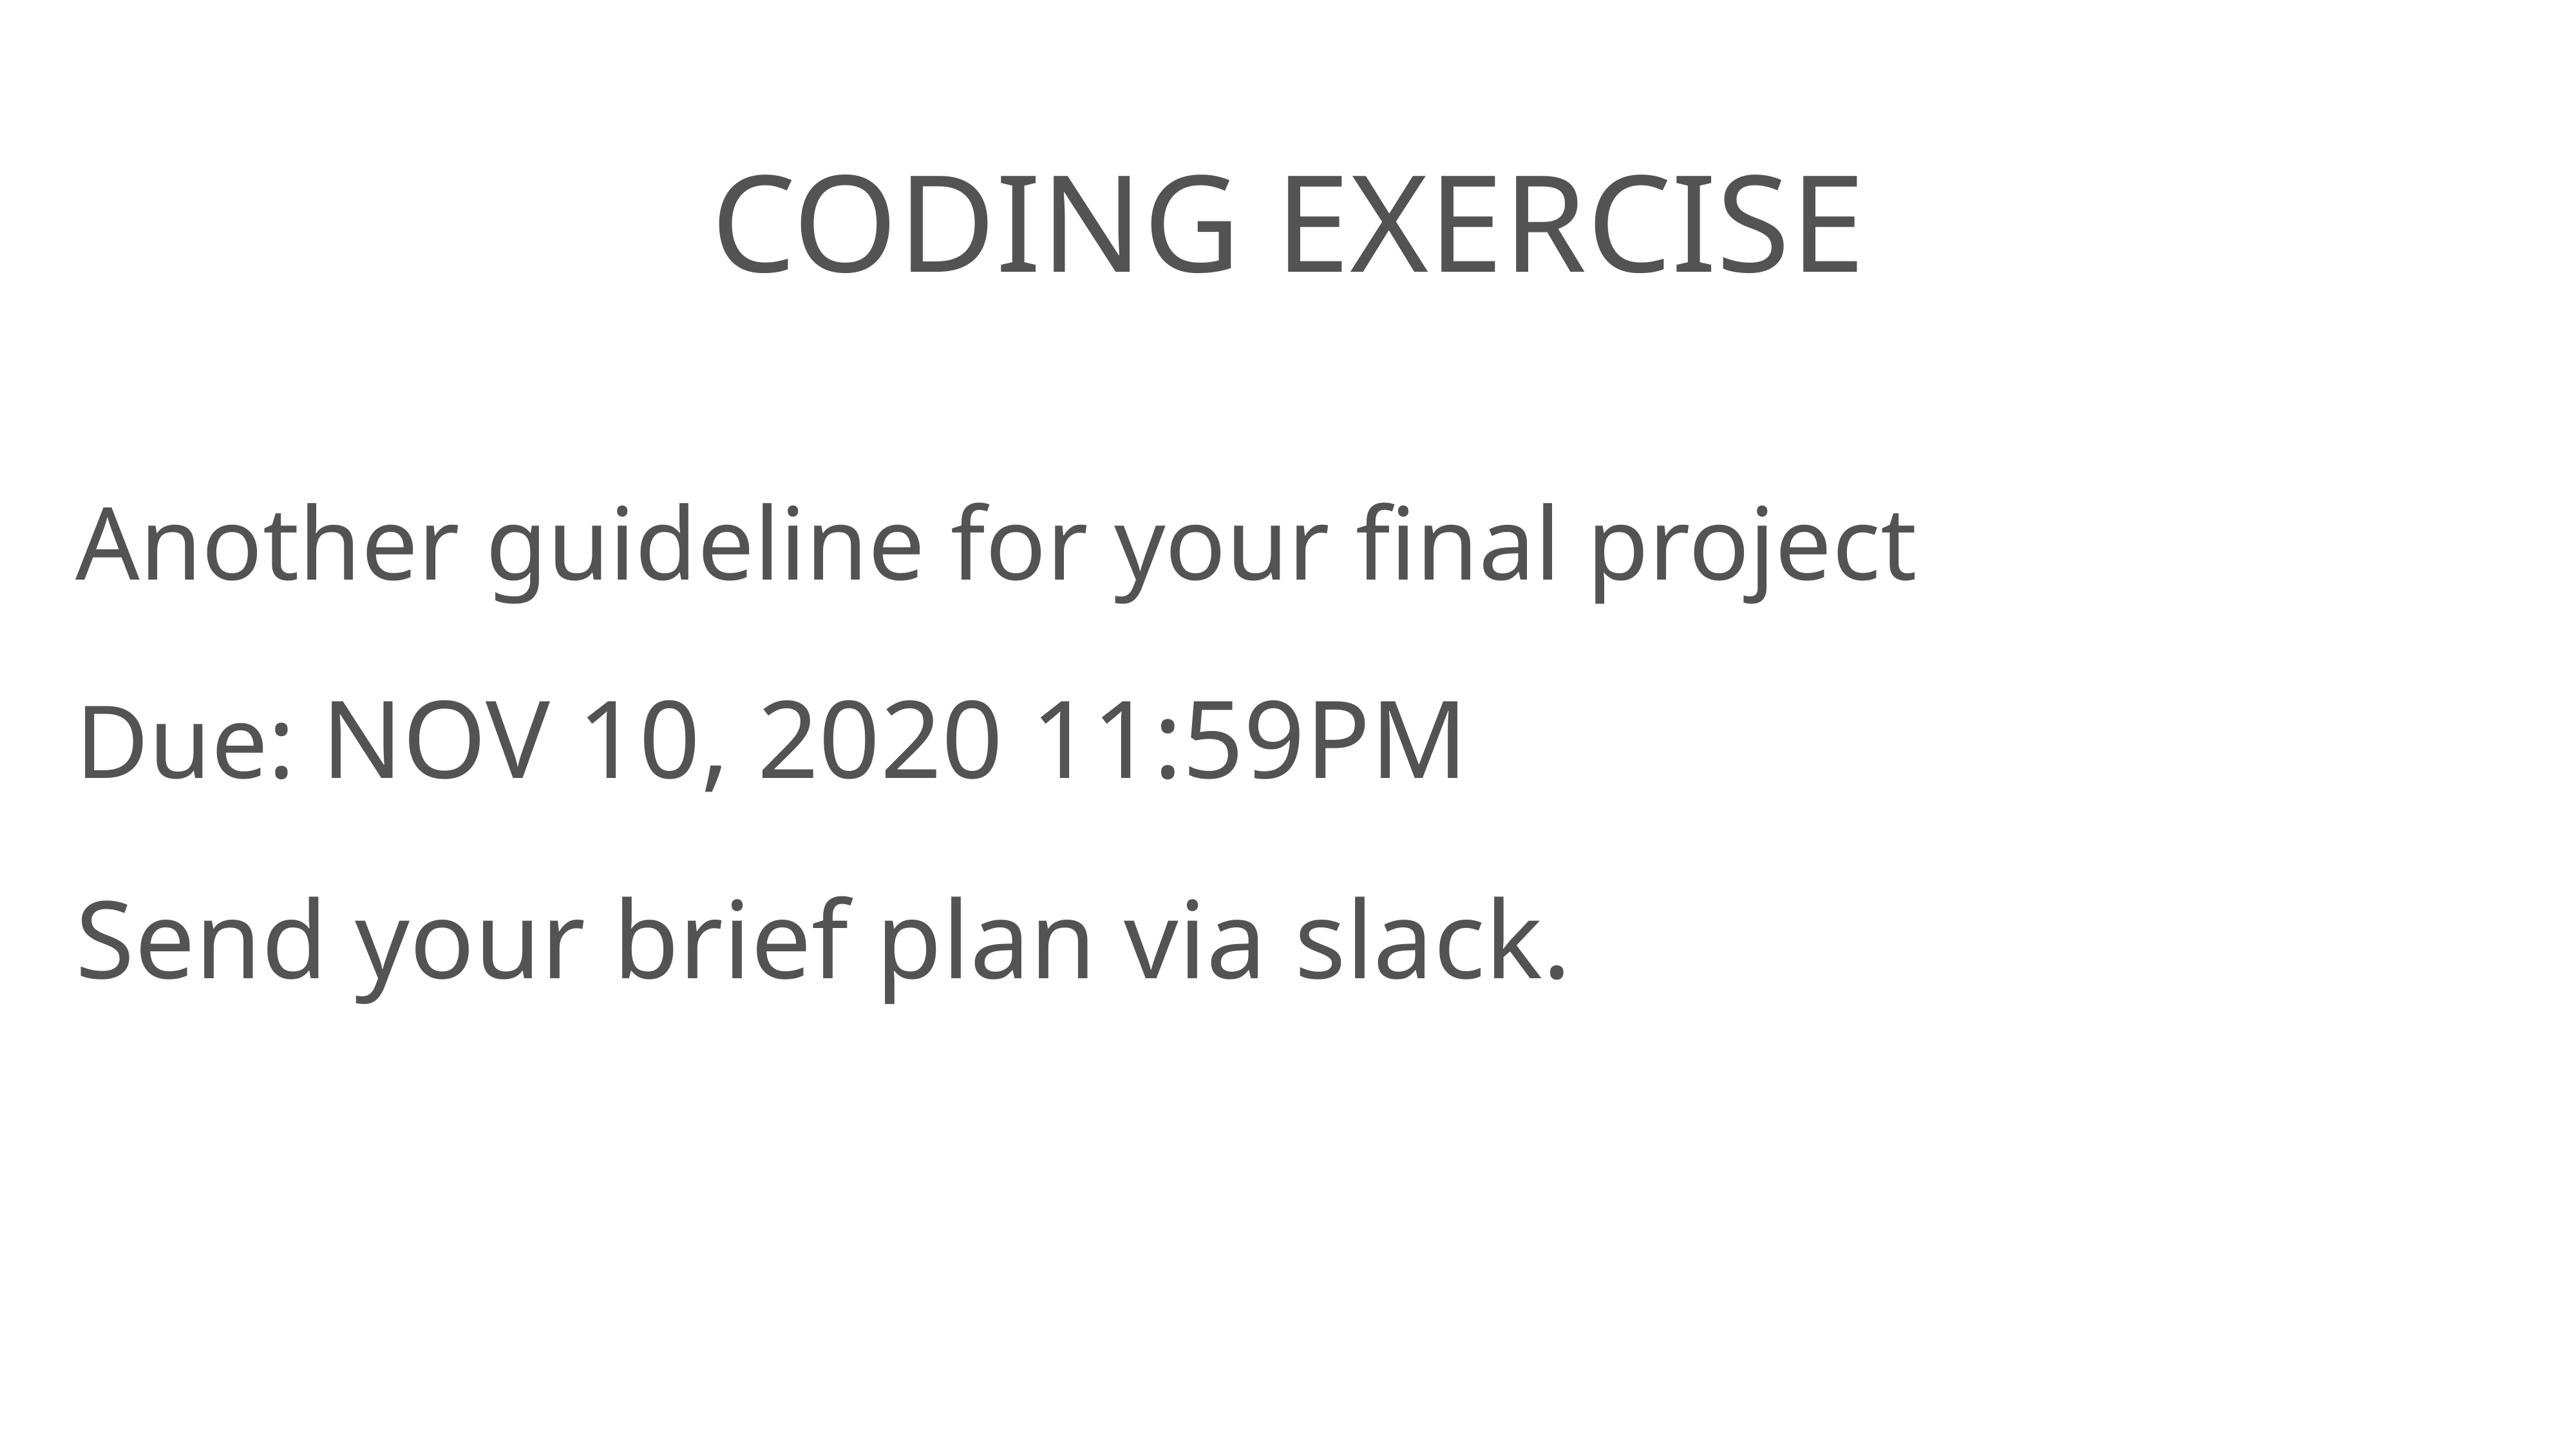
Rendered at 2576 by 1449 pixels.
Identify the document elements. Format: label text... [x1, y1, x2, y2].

title Coding exercise [70, 37, 2506, 401]
list Another guideline for your final project Due: NOV 10, 2020 11:59PM Send your brief plan via slack. [70, 410, 2454, 1227]
